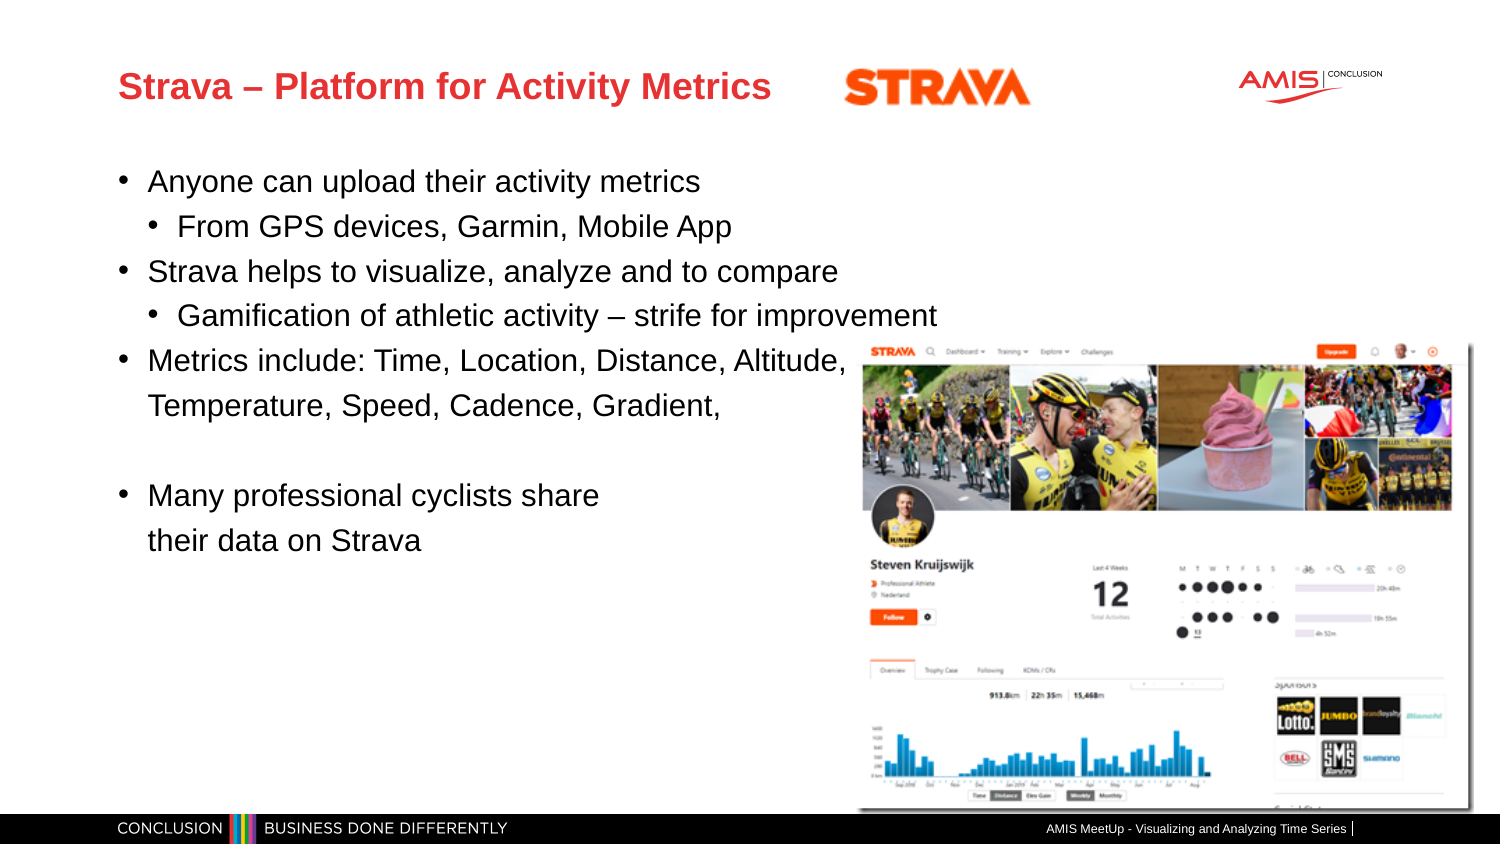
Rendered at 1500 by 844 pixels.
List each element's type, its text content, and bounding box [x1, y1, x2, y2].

list Anyone can upload their activity metrics From GPS devices, Garmin, Mobile App Strava helps to visualize, analyze and to compare Gamification of athletic activity – strife for improvement Metrics include: Time, Location, Distance, Altitude, Temperature, Speed, Cadence, Gradient, Many professional cyclists share their data on Strava [118, 153, 1205, 774]
picture [0, 814, 236, 844]
picture [1205, 59, 1388, 106]
title Strava – Platform for Activity Metrics [118, 47, 1205, 130]
picture [239, 342, 1500, 844]
footer AMIS MeetUp - Visualizing and Analyzing Time Series [814, 820, 1347, 839]
picture [829, 47, 1046, 115]
